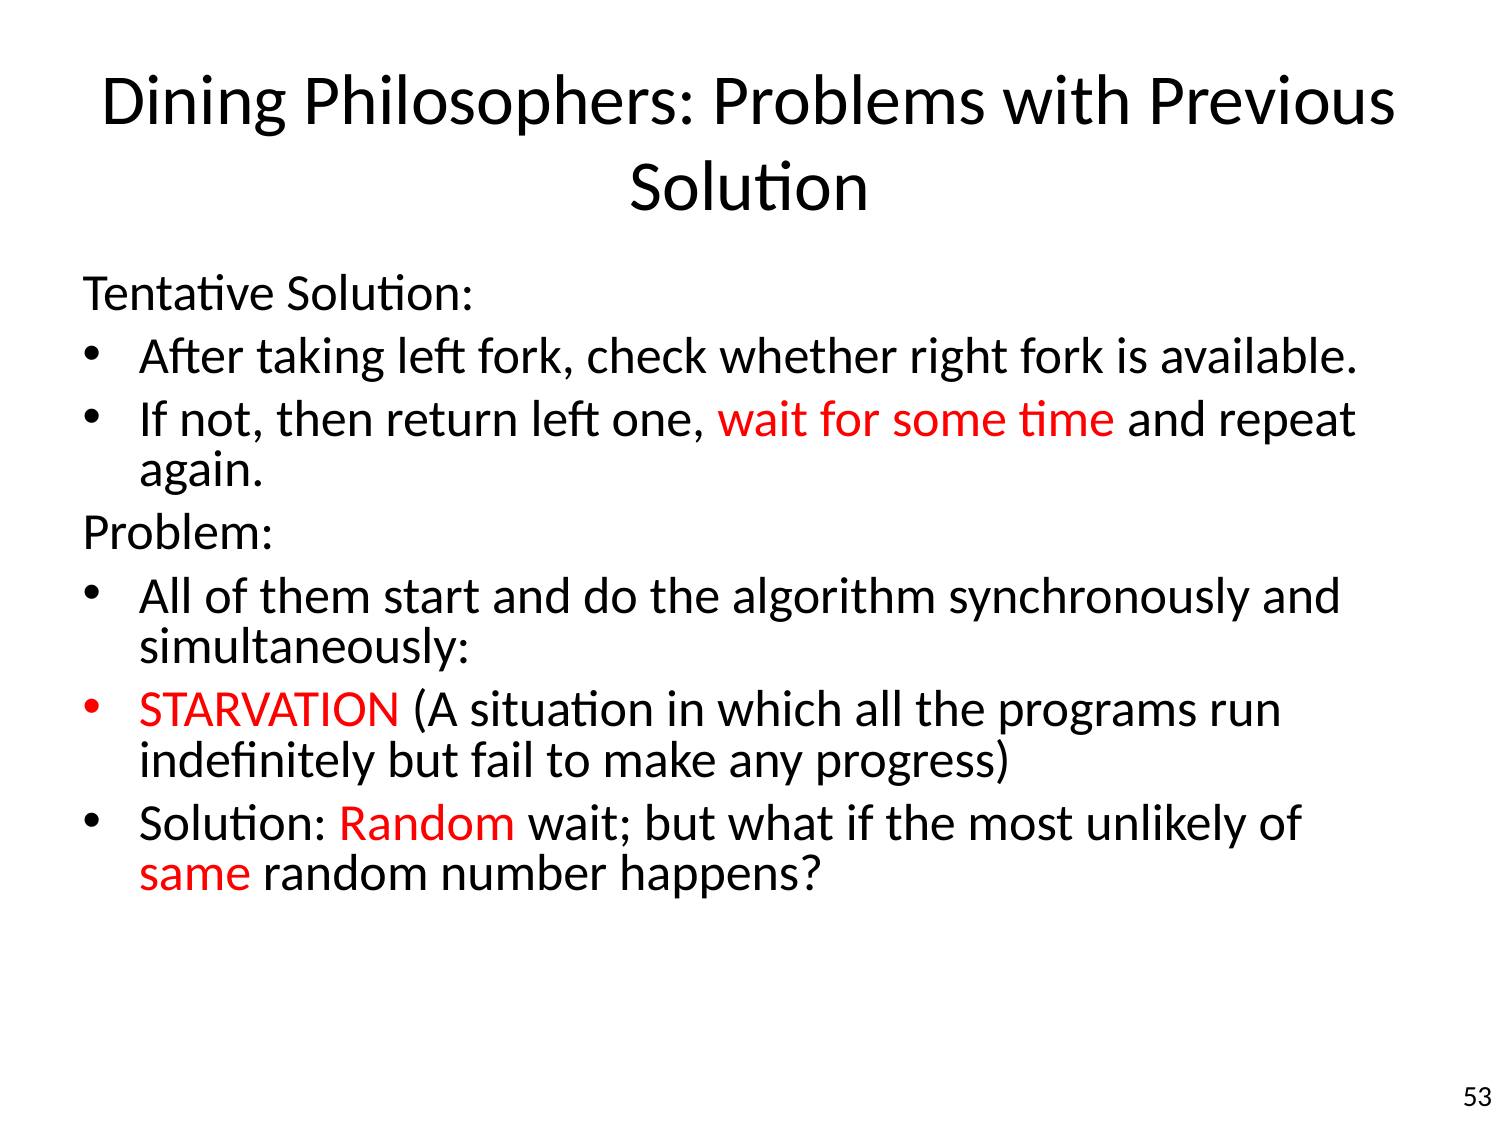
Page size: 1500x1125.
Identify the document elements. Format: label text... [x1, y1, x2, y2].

slide_number 53 [1453, 1070, 1500, 1119]
list Tentative Solution: After taking left fork, check whether right fork is available. If not, then return left one, wait for some time and repeat again. Problem: All of them start and do the algorithm synchronously and simultaneously: STARVATION (A situation in which all the programs run indefinitely but fail to make any progress) Solution: Random wait; but what if the most unlikely of same random number happens? [74, 261, 1426, 1006]
title Dining Philosophers: Problems with Previous Solution [74, 44, 1426, 234]
